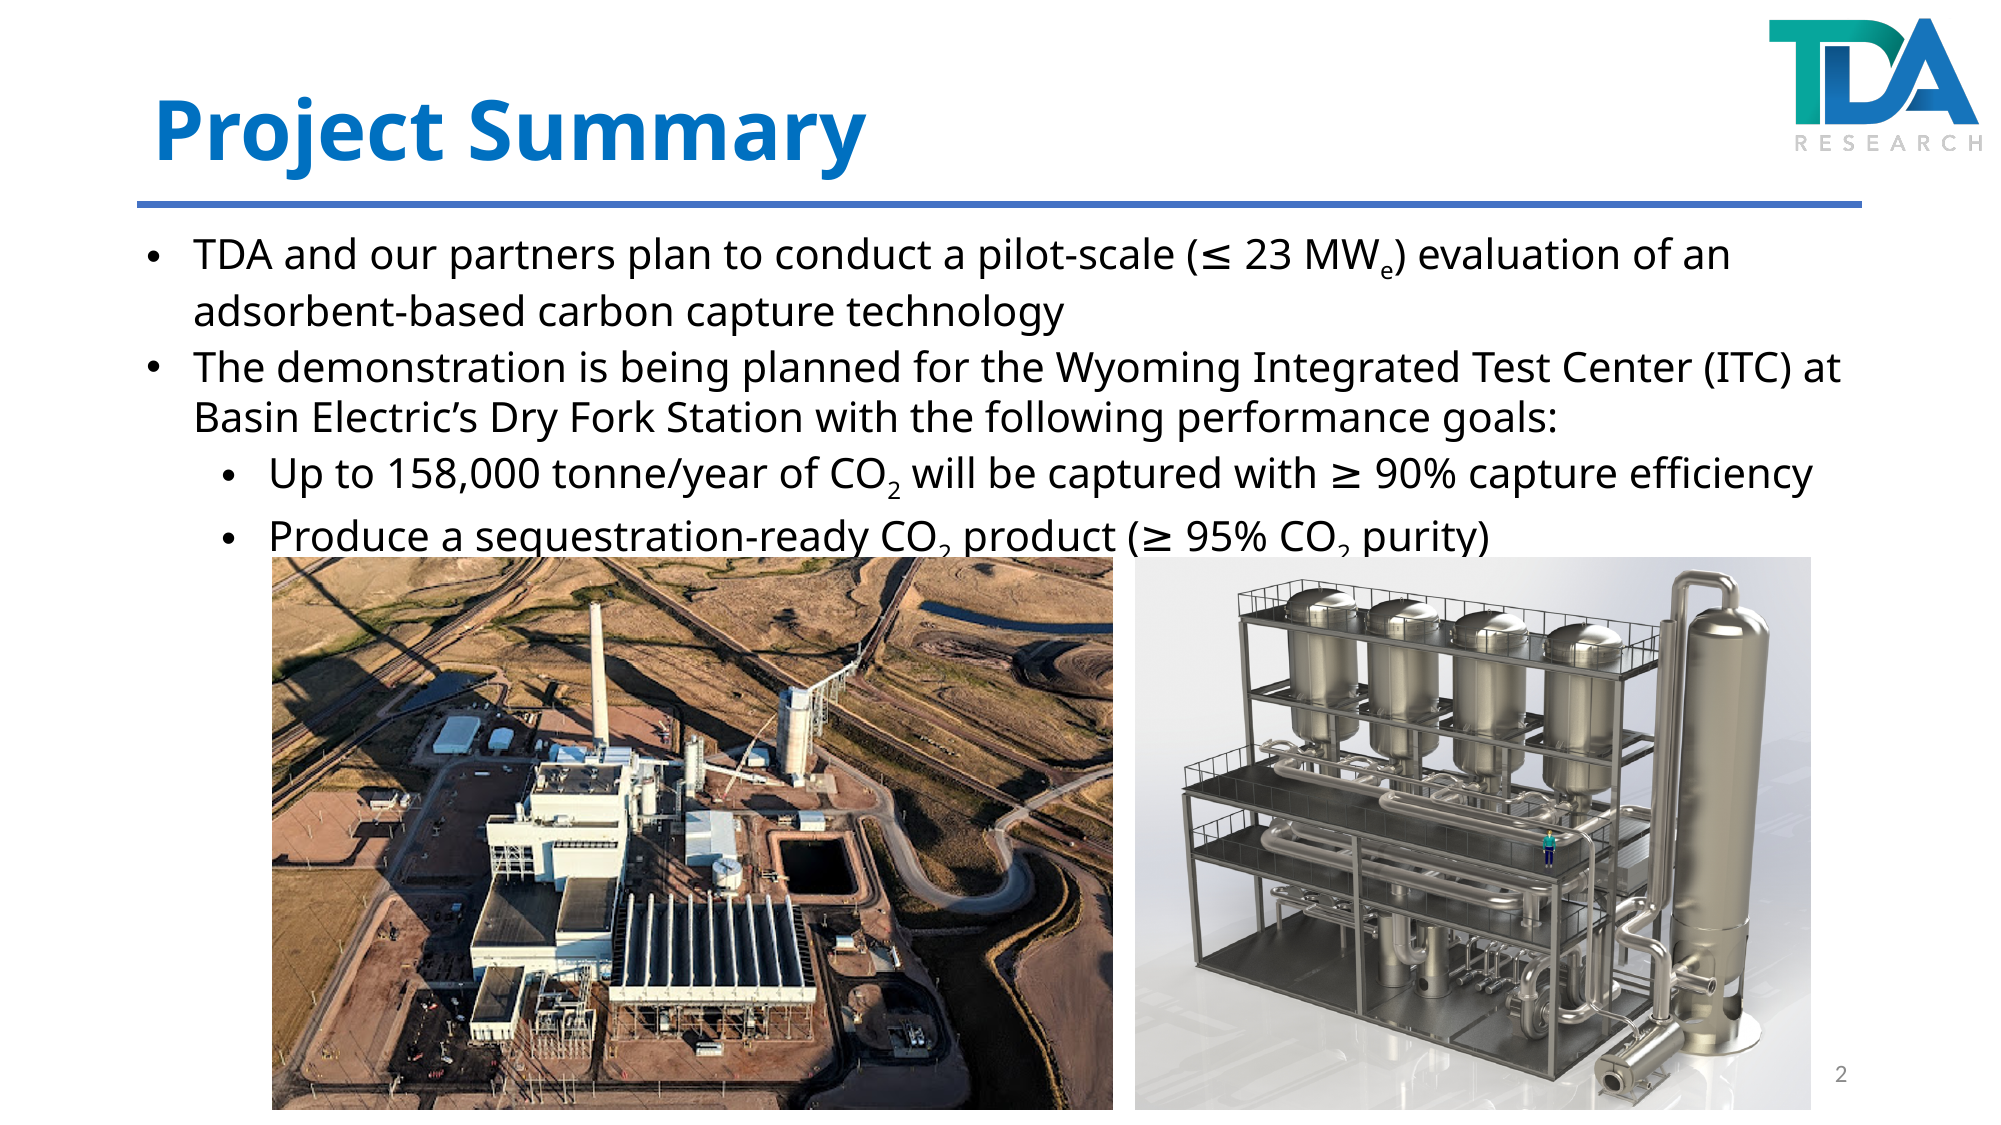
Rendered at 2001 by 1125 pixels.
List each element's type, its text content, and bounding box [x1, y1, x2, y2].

picture [1135, 557, 1811, 1110]
picture [272, 557, 1113, 1110]
picture [1769, 18, 1982, 151]
title Project Summary [137, 68, 1863, 199]
slide_number 2 [1811, 1042, 1863, 1103]
list TDA and our partners plan to conduct a pilot-scale (≤ 23 MWe) evaluation of an adsorbent-based carbon capture technology The demonstration is being planned for the Wyoming Integrated Test Center (ITC) at Basin Electric’s Dry Fork Station with the following performance goals: Up to 158,000 tonne/year of CO2 will be captured with ≥ 90% capture efficiency Produce a sequestration-ready CO2 product (≥ 95% CO2 purity) [131, 220, 1954, 552]
